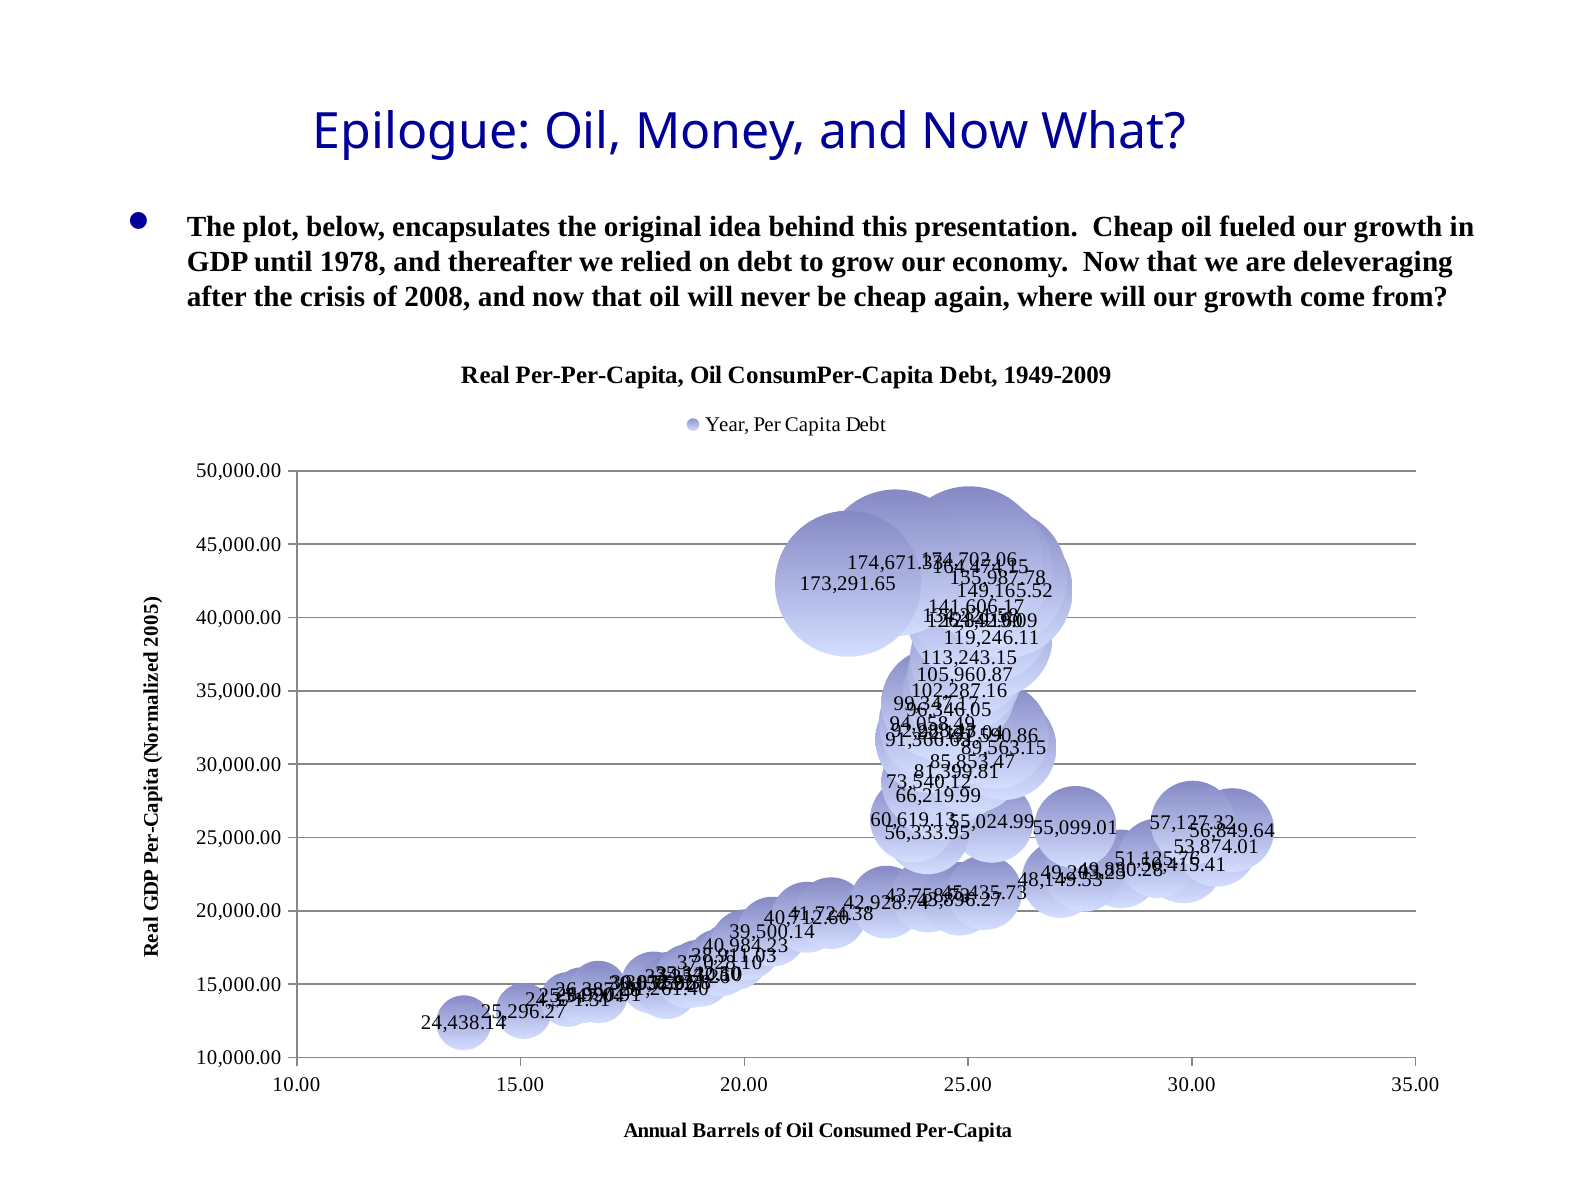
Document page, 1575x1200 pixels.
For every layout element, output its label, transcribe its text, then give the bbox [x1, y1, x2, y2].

chart [105, 329, 1468, 1174]
title Epilogue: Oil, Money, and Now What? [112, 37, 1388, 200]
list The plot, below, encapsulates the original idea behind this presentation. Cheap oil fueled our growth in GDP until 1978, and thereafter we relied on debt to grow our economy. Now that we are deleveraging after the crisis of 2008, and now that oil will never be cheap again, where will our growth come from? [112, 200, 1525, 950]
